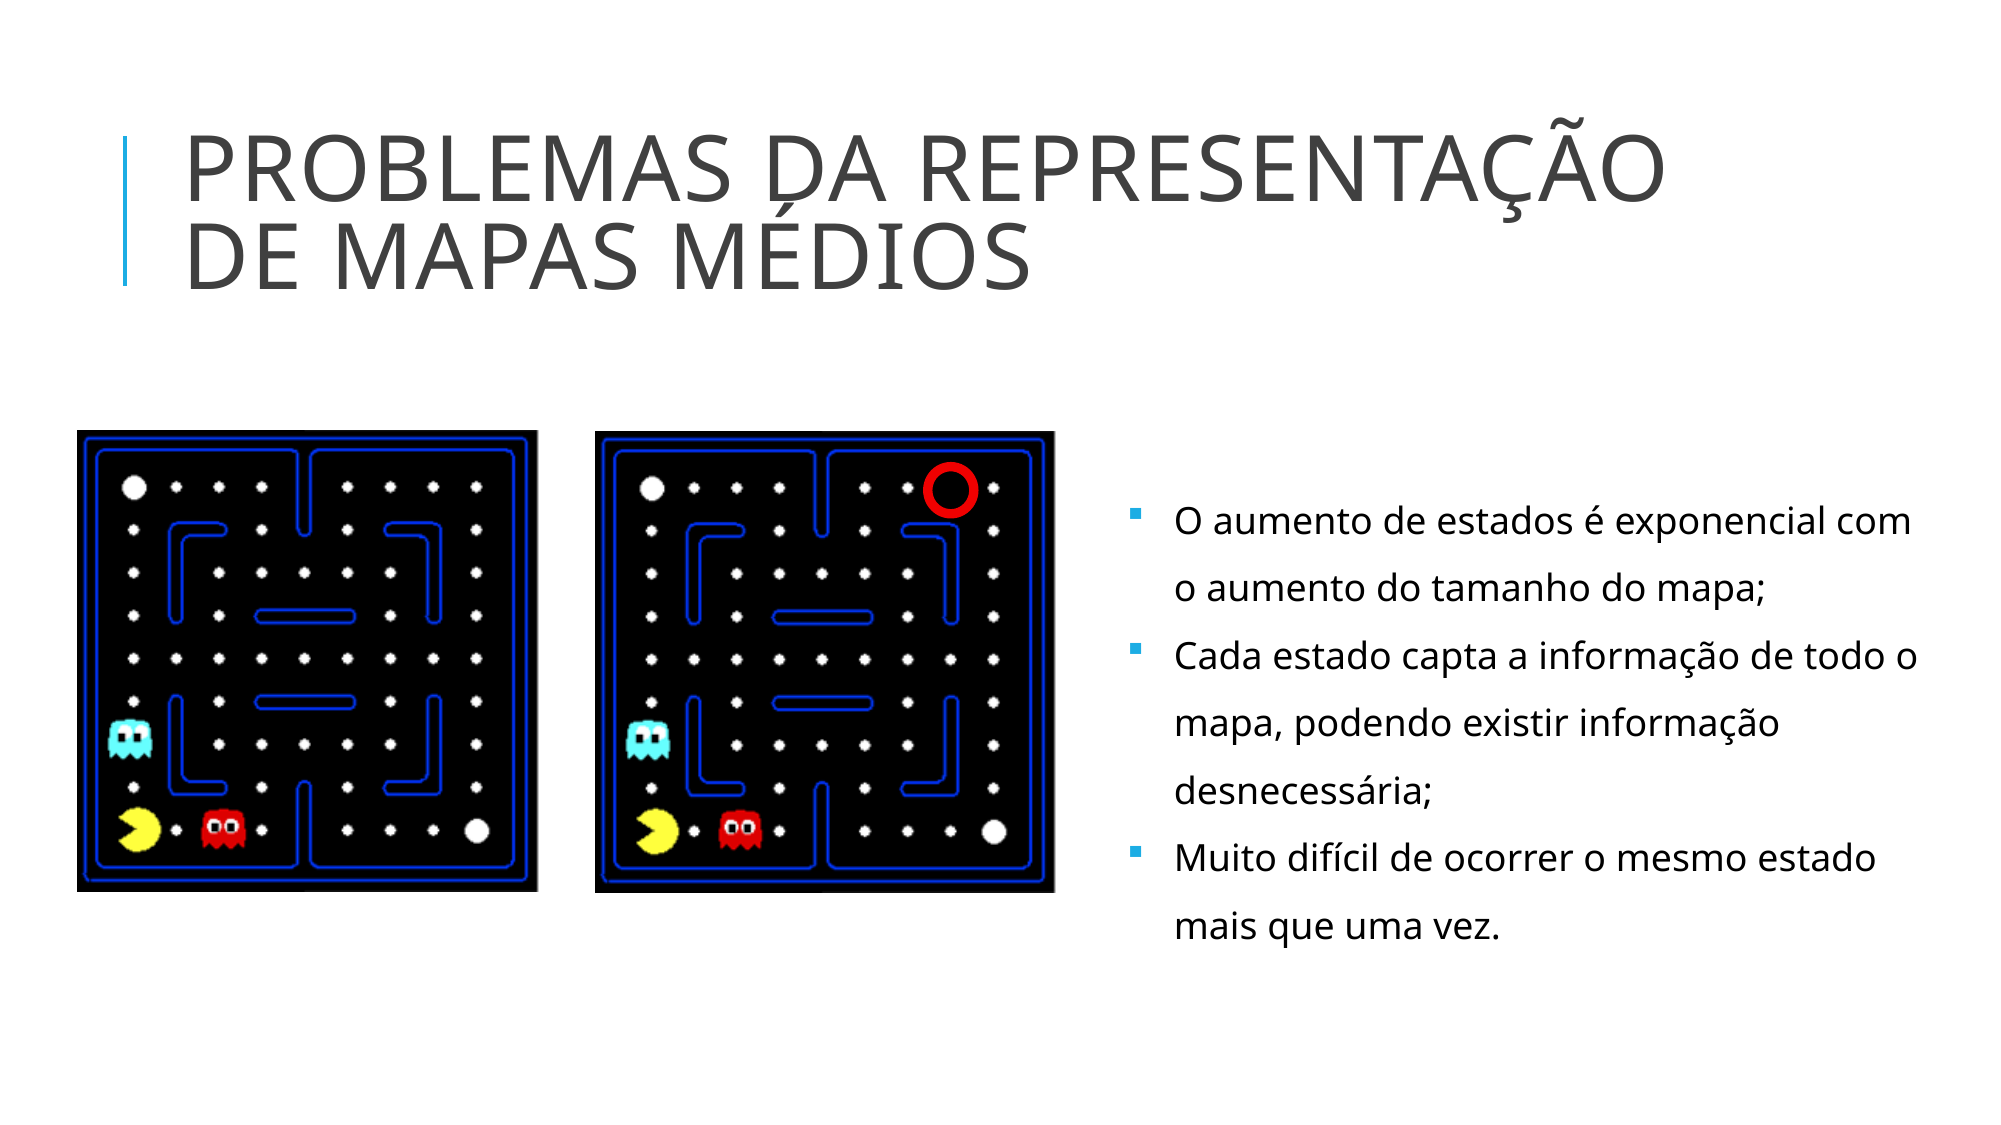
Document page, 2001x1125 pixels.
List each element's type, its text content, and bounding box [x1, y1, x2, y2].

text_box O aumento de estados é exponencial com o aumento do tamanho do mapa; Cada estado capta a informação de todo o mapa, podendo existir informação desnecessária; Muito difícil de ocorrer o mesmo estado mais que uma vez. [1112, 466, 1957, 954]
picture [77, 430, 549, 893]
picture [595, 431, 1066, 893]
title Problemas da representação de Mapas Médios [168, 96, 1763, 342]
